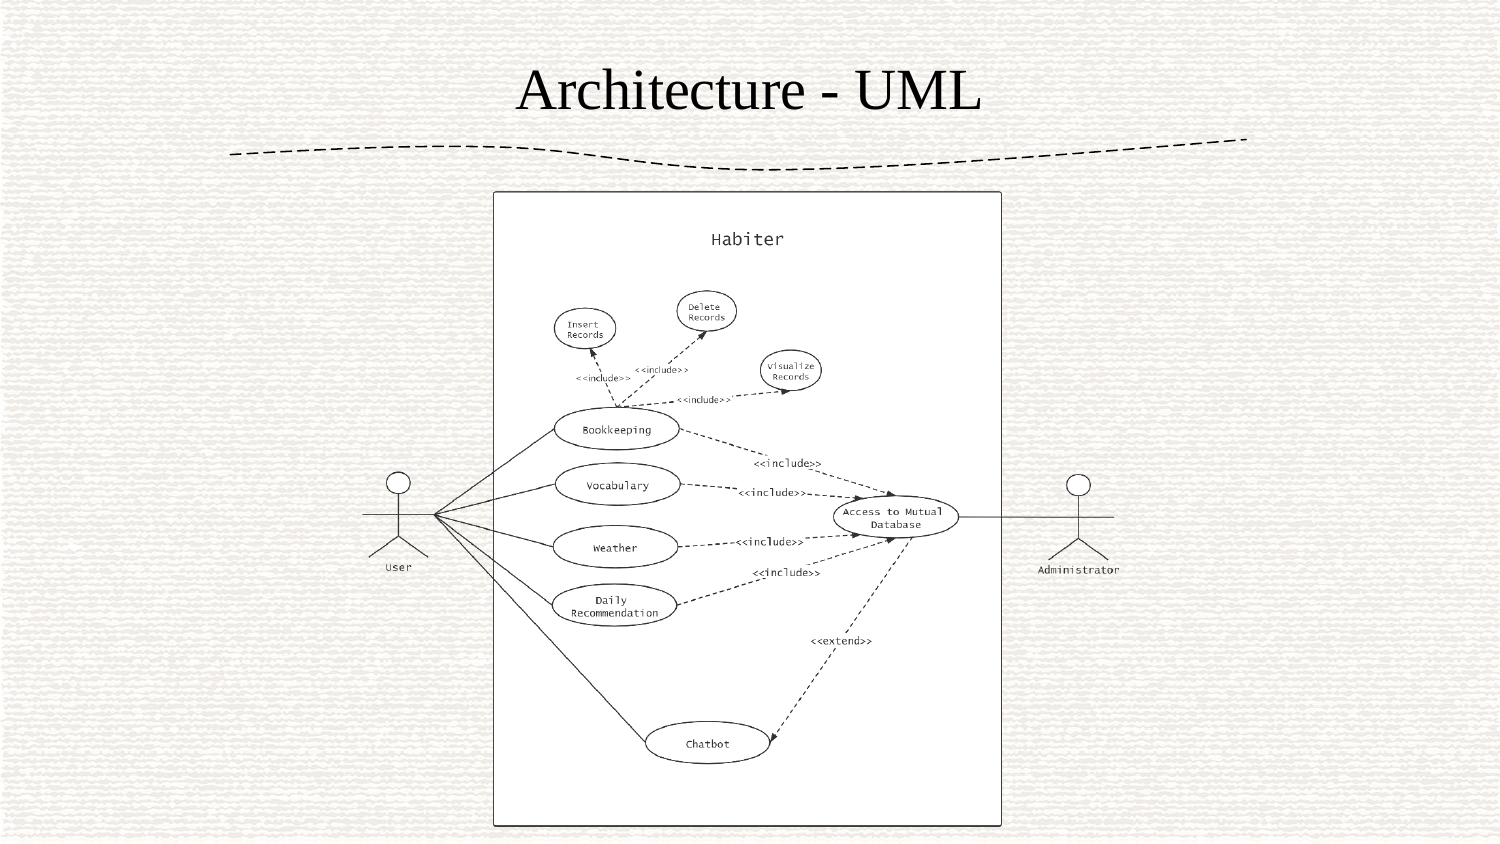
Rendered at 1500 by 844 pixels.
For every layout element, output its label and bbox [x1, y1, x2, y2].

text_box [229, 43, 1247, 170]
picture [0, 0, 1500, 844]
